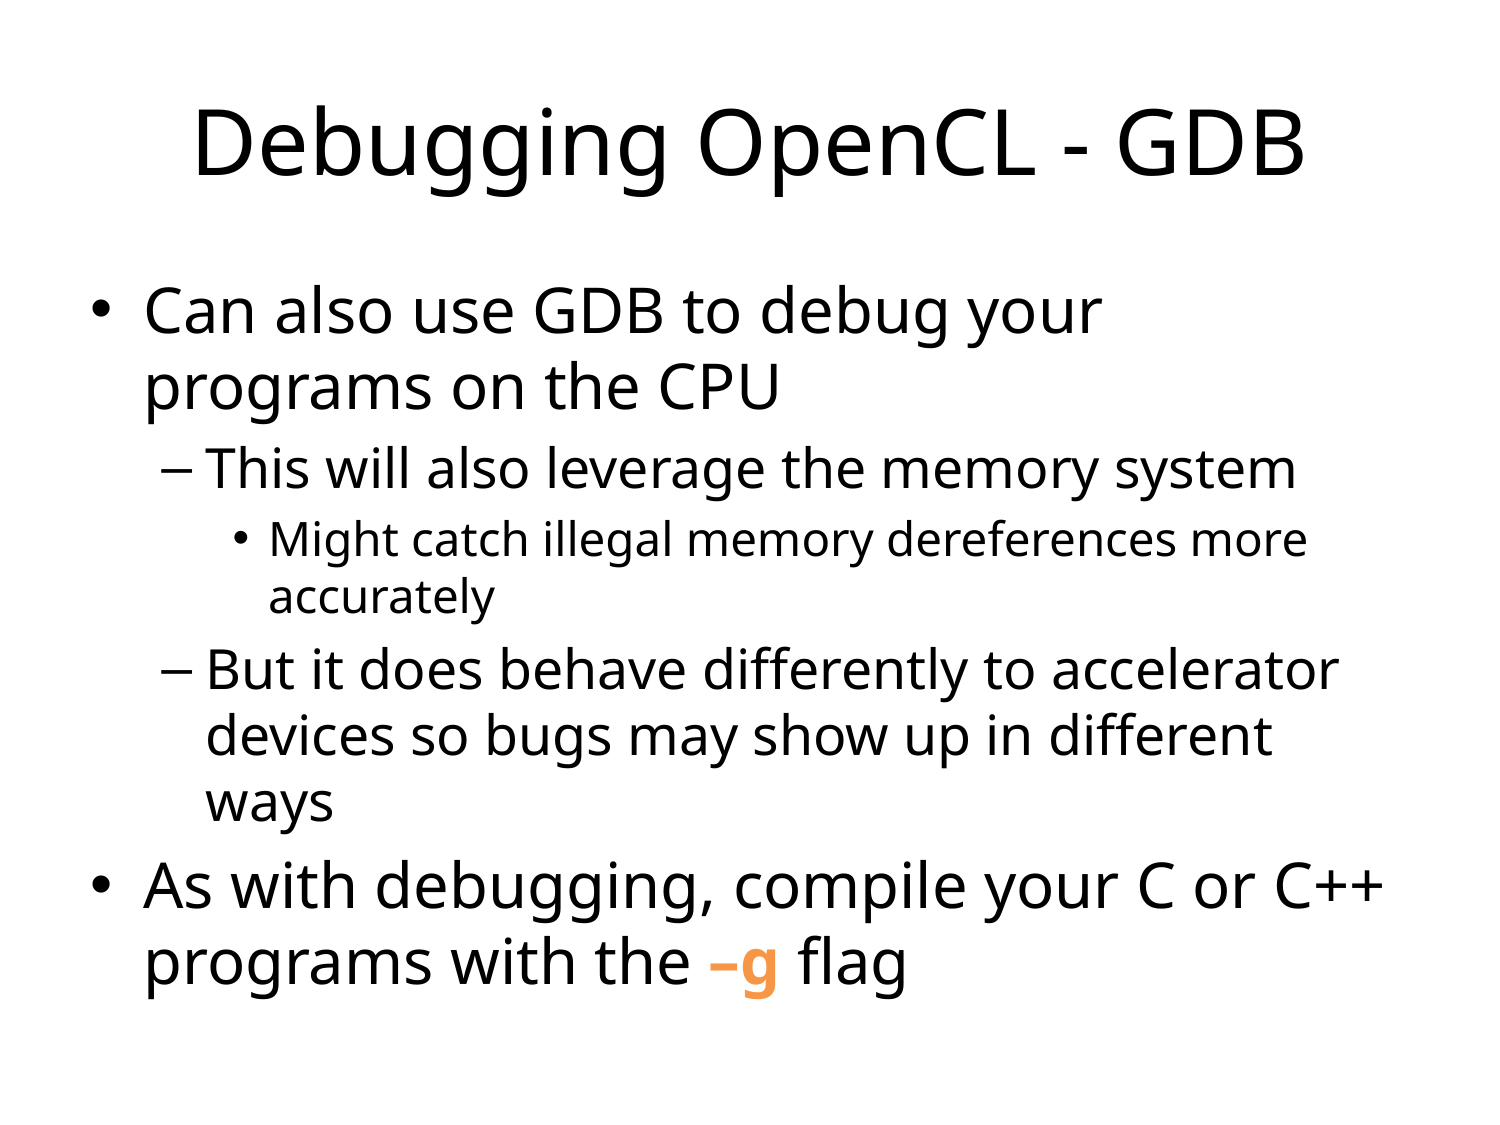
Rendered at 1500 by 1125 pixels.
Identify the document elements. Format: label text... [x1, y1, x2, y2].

title Debugging OpenCL - GDB [75, 45, 1425, 233]
list Can also use GDB to debug your programs on the CPU This will also leverage the memory system Might catch illegal memory dereferences more accurately But it does behave differently to accelerator devices so bugs may show up in different ways As with debugging, compile your C or C++ programs with the –g flag [75, 262, 1425, 1005]
